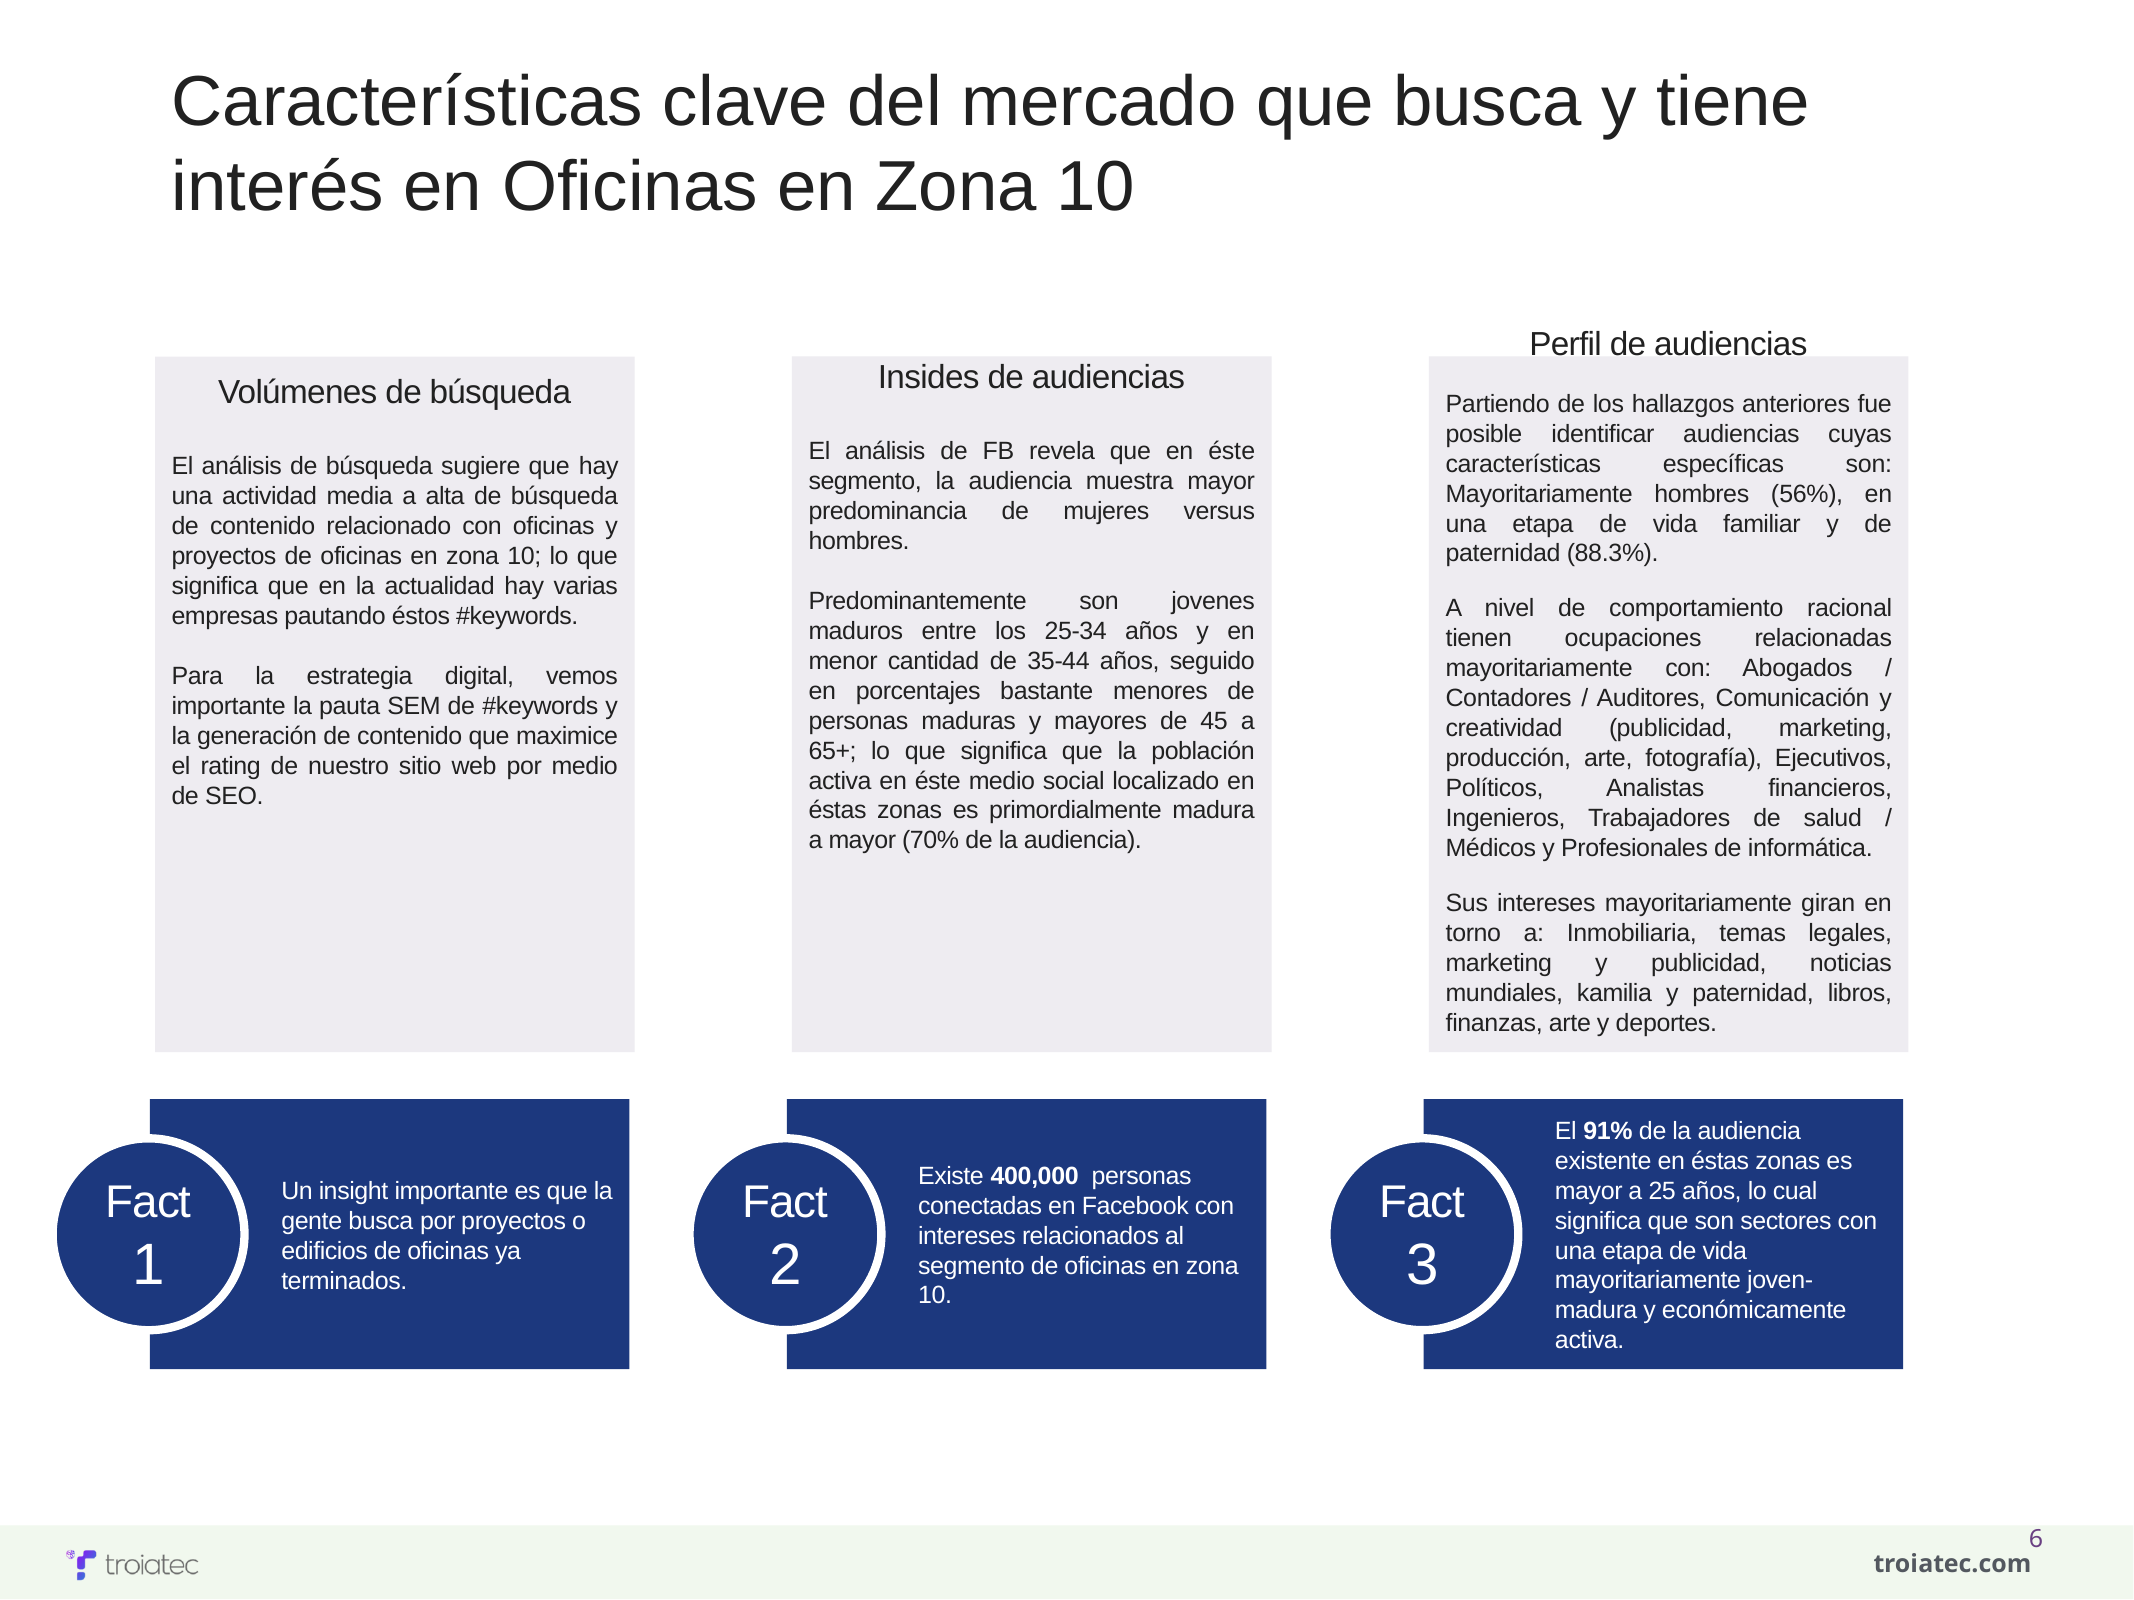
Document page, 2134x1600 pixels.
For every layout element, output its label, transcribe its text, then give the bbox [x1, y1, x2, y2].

text_box Fact 1 [52, 1138, 245, 1331]
text_box El 91% de la audiencia existente en éstas zonas es mayor a 25 años, lo cual significa que son sectores con una etapa de vida mayoritariamente joven-madura y económicamente activa. [1423, 1099, 1904, 1370]
text_box Perfil de audiencias Partiendo de los hallazgos anteriores fue posible identificar audiencias cuyas características específicas son: Mayoritariamente hombres (56%), en una etapa de vida familiar y de paternidad (88.3%). A nivel de comportamiento racional tienen ocupaciones relacionadas mayoritariamente con: Abogados / Contadores / Auditores, Comunicación y creatividad (publicidad, marketing, producción, arte, fotografía), Ejecutivos, Políticos, Analistas financieros, Ingenieros, Trabajadores de salud / Médicos y Profesionales de informática. Sus intereses mayoritariamente giran en torno a: Inmobiliaria, temas legales, marketing y publicidad, noticias mundiales, kamilia y paternidad, libros, finanzas, arte y deportes. [1428, 356, 1909, 1053]
text_box Características clave del mercado que busca y tiene interés en Oficinas en Zona 10 [165, 48, 1933, 231]
text_box Un insight importante es que la gente busca por proyectos o edificios de oficinas ya terminados. [149, 1099, 630, 1370]
text_box Existe 400,000 personas conectadas en Facebook con intereses relacionados al segmento de oficinas en zona 10. [786, 1099, 1267, 1370]
text_box Fact 2 [689, 1138, 882, 1331]
text_box Fact 3 [1326, 1138, 1519, 1331]
text_box Insides de audiencias El análisis de FB revela que en éste segmento, la audiencia muestra mayor predominancia de mujeres versus hombres. Predominantemente son jovenes maduros entre los 25-34 años y en menor cantidad de 35-44 años, seguido en porcentajes bastante menores de personas maduras y mayores de 45 a 65+; lo que significa que la población activa en éste medio social localizado en éstas zonas es primordialmente madura a mayor (70% de la audiencia). [791, 356, 1272, 1053]
text_box 6 [1966, 1514, 2106, 1565]
text_box Volúmenes de búsqueda El análisis de búsqueda sugiere que hay una actividad media a alta de búsqueda de contenido relacionado con oficinas y proyectos de oficinas en zona 10; lo que significa que en la actualidad hay varias empresas pautando éstos #keywords. Para la estrategia digital, vemos importante la pauta SEM de #keywords y la generación de contenido que maximice el rating de nuestro sitio web por medio de SEO. [155, 356, 635, 1053]
picture [51, 1541, 214, 1589]
